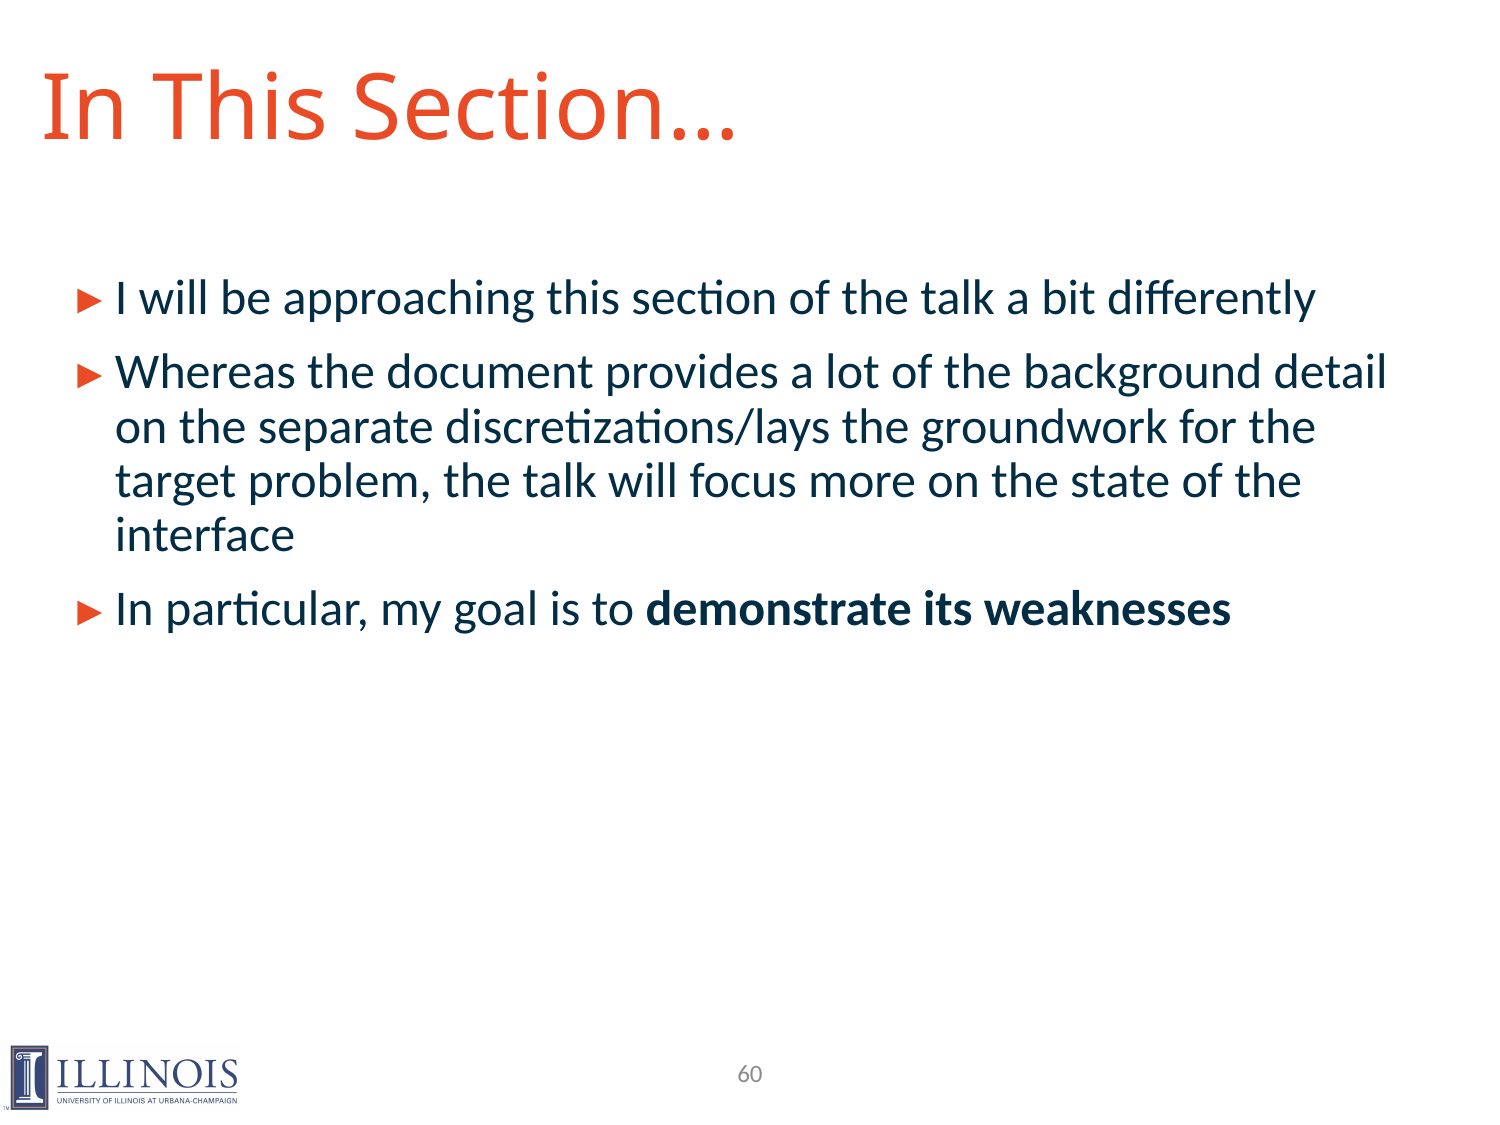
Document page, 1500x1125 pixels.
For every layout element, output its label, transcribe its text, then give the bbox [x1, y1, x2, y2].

picture [0, 1042, 241, 1113]
text_box I will be approaching this section of the talk a bit differently Whereas the document provides a lot of the background detail on the separate discretizations/lays the groundwork for the target problem, the talk will focus more on the state of the interface In particular, my goal is to demonstrate its weaknesses [62, 182, 1407, 1016]
slide_number 60 [718, 1042, 782, 1103]
title In This Section… [26, 36, 1438, 183]
